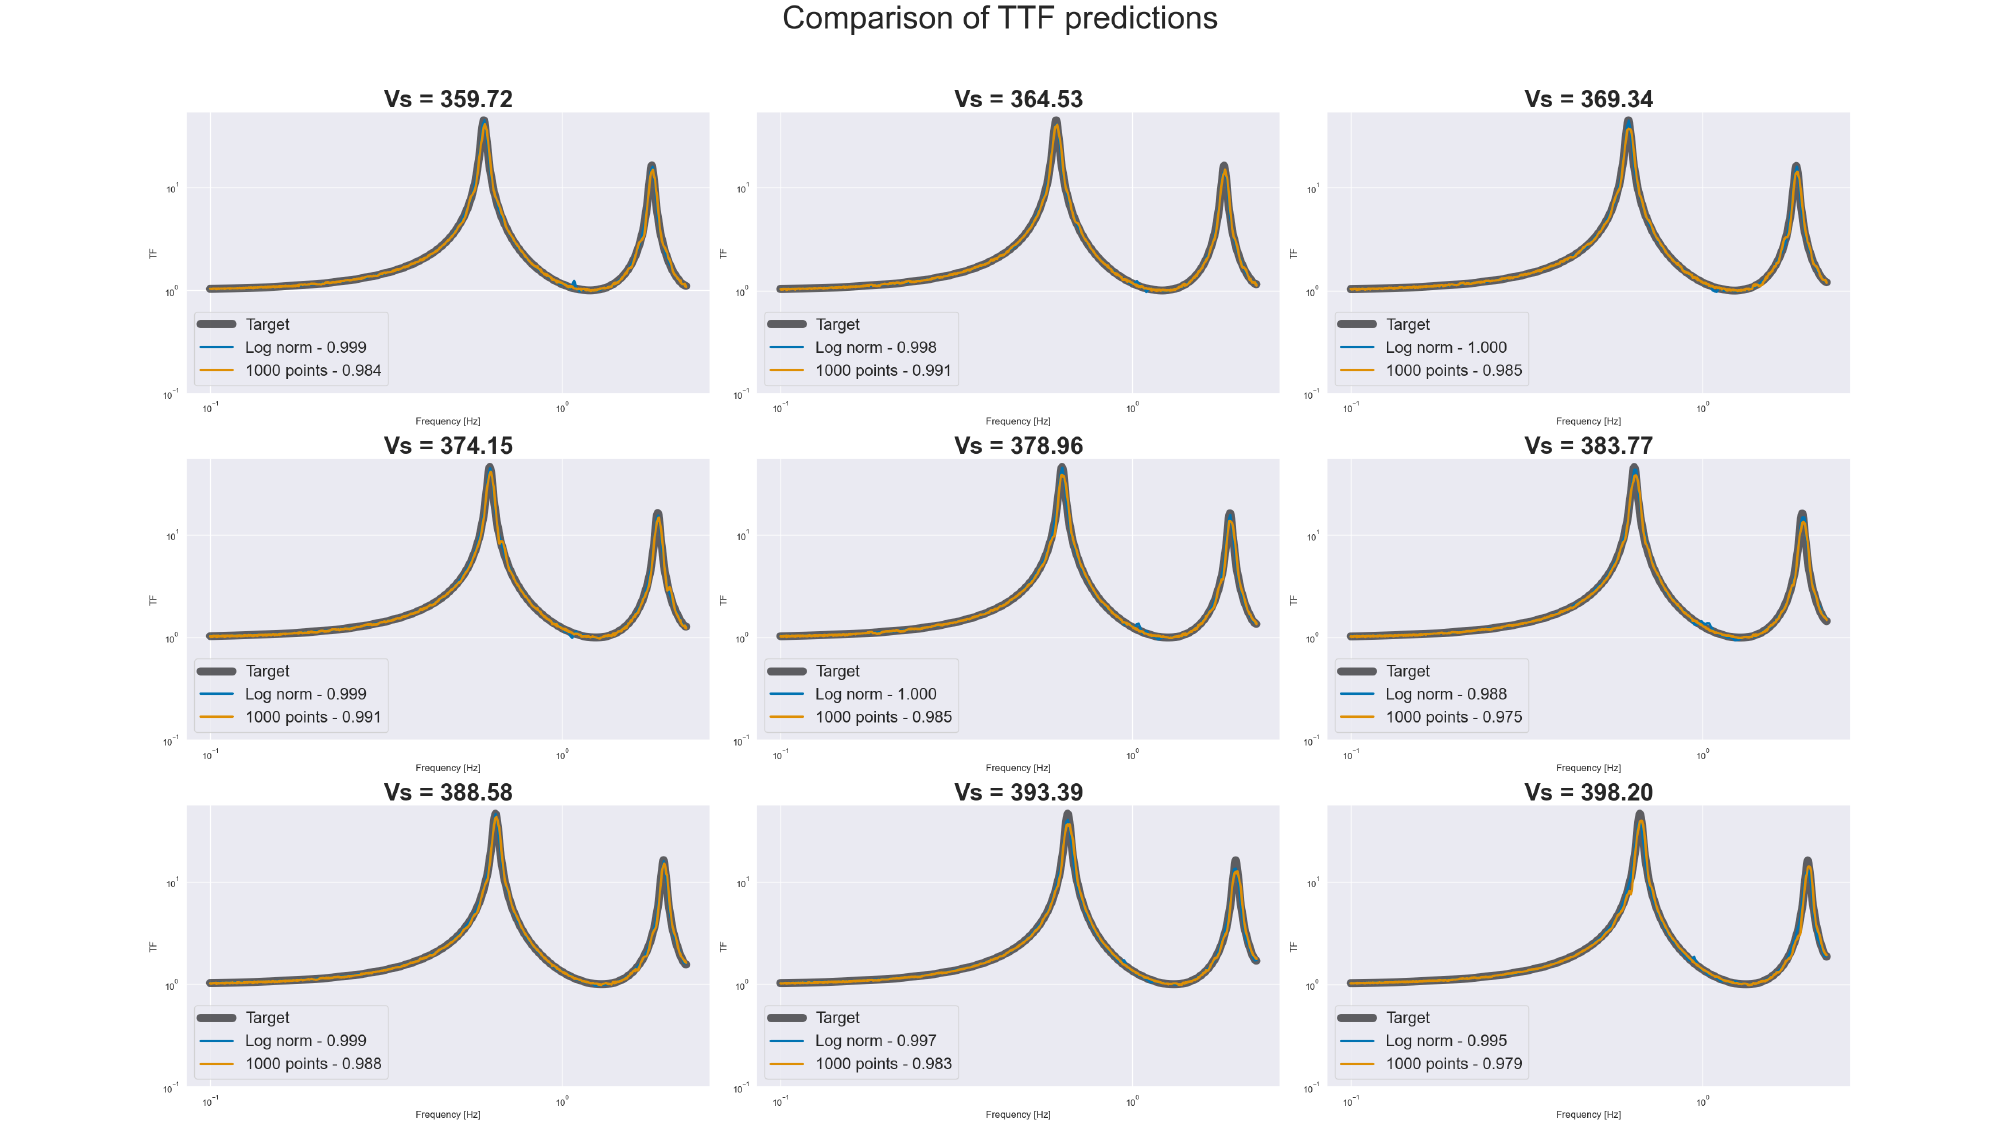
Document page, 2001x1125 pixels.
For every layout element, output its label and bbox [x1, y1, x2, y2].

picture [143, 0, 1856, 1125]
